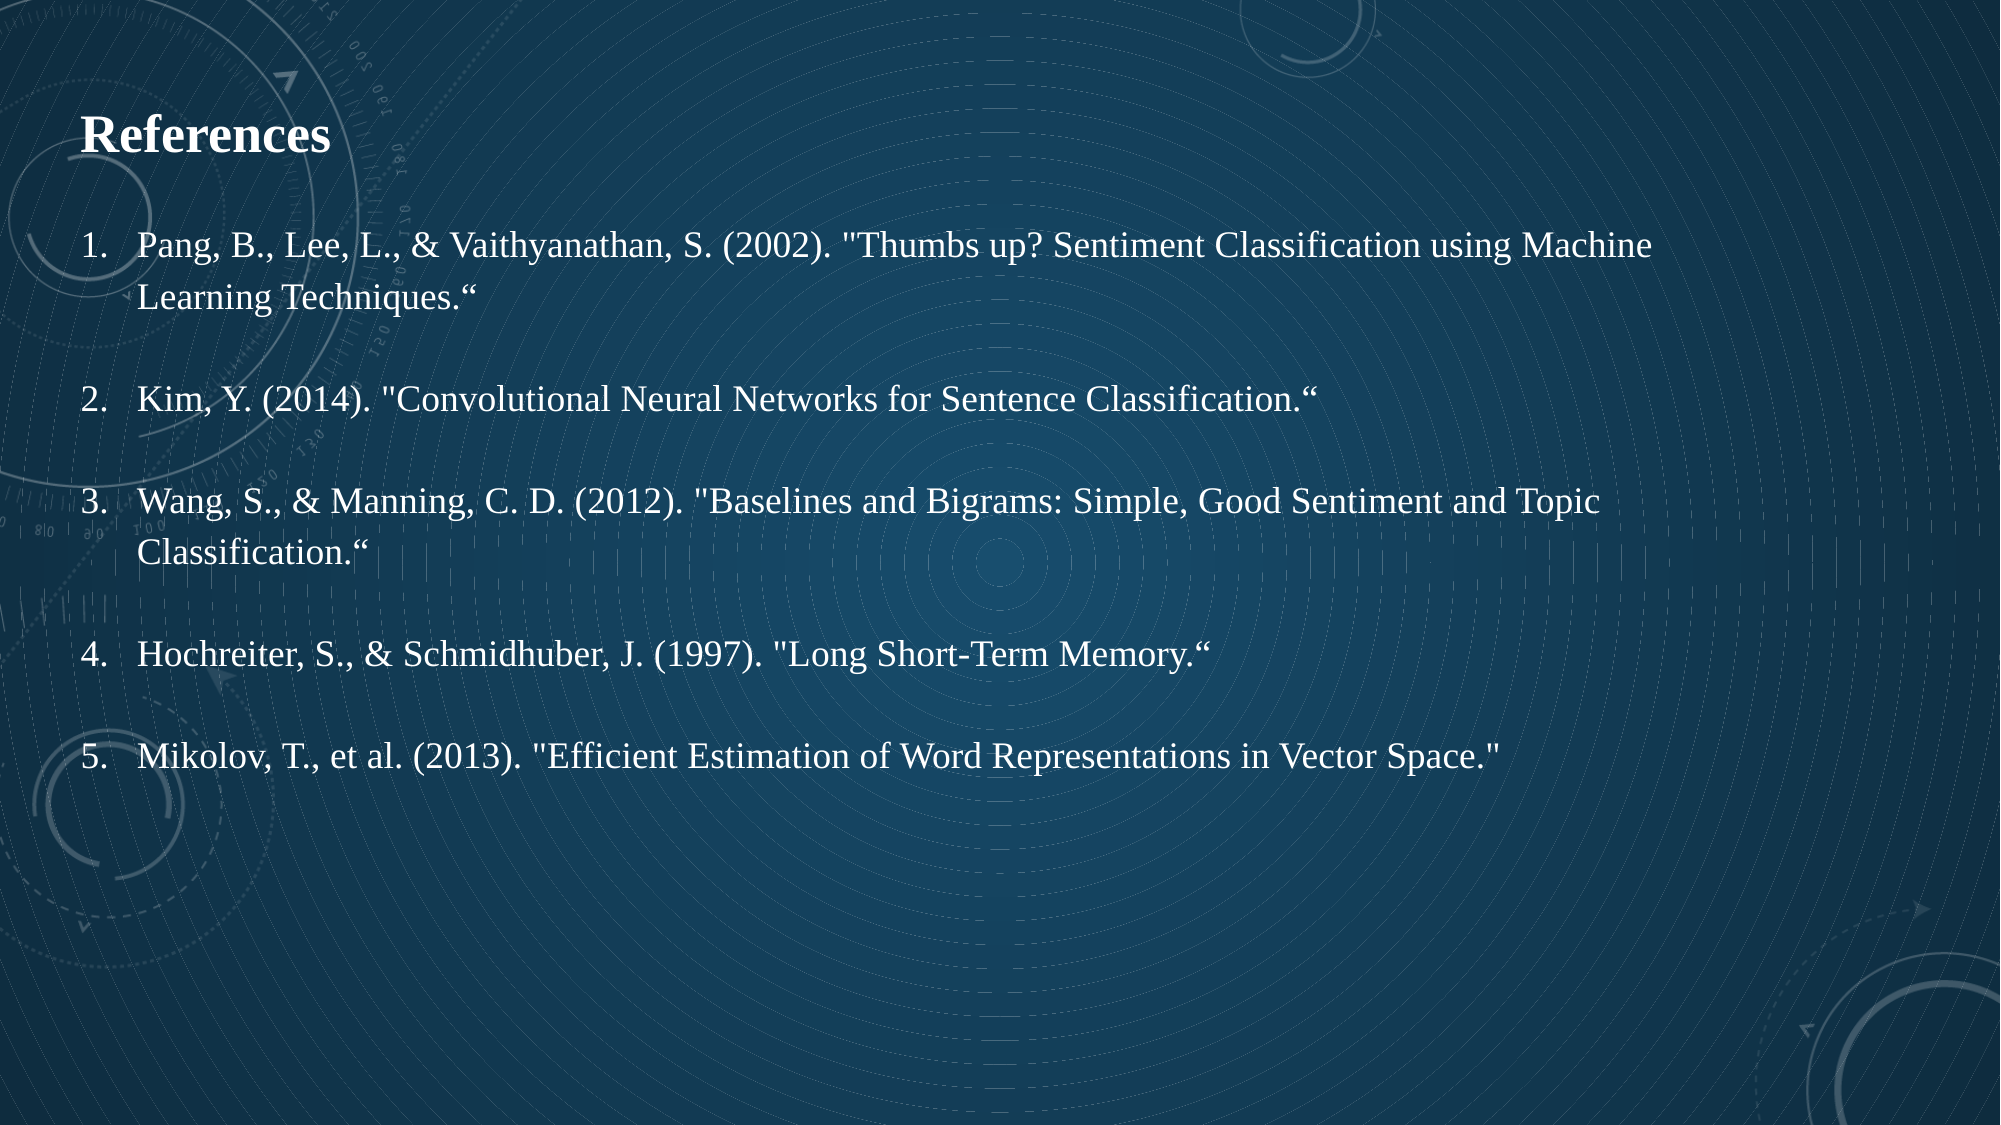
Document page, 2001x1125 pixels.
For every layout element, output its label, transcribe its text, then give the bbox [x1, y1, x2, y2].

list References Pang, B., Lee, L., & Vaithyanathan, S. (2002). "Thumbs up? Sentiment Classification using Machine Learning Techniques.“ Kim, Y. (2014). "Convolutional Neural Networks for Sentence Classification.“ Wang, S., & Manning, C. D. (2012). "Baselines and Bigrams: Simple, Good Sentiment and Topic Classification.“ Hochreiter, S., & Schmidhuber, J. (1997). "Long Short-Term Memory.“ Mikolov, T., et al. (2013). "Efficient Estimation of Word Representations in Vector Space." [65, 81, 1808, 1125]
picture [0, 0, 2000, 1125]
